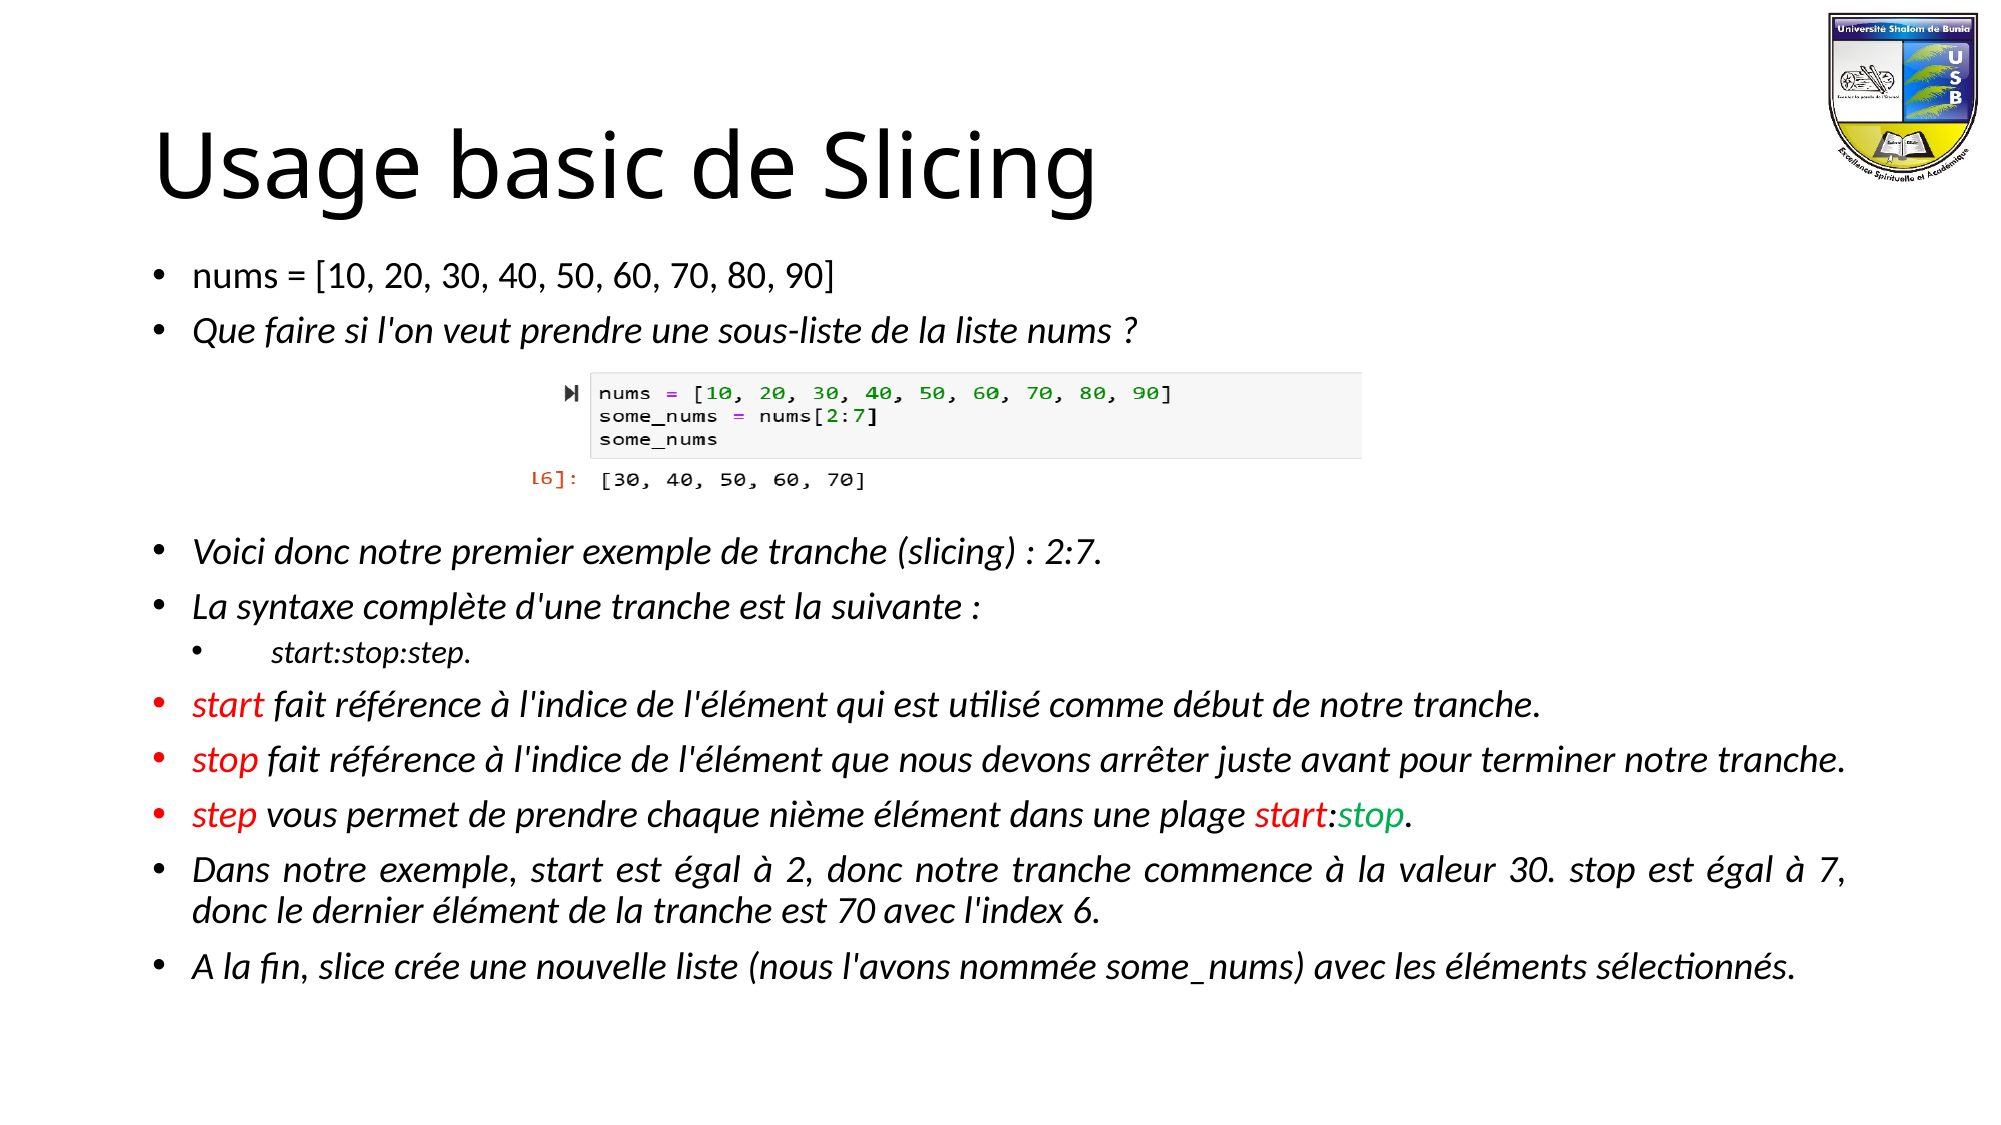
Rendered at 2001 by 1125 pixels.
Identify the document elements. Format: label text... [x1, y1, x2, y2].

list nums = [10, 20, 30, 40, 50, 60, 70, 80, 90] Que faire si l'on veut prendre une sous-liste de la liste nums ? Voici donc notre premier exemple de tranche (slicing) : 2:7. La syntaxe complète d'une tranche est la suivante : start:stop:step. start fait référence à l'indice de l'élément qui est utilisé comme début de notre tranche. stop fait référence à l'indice de l'élément que nous devons arrêter juste avant pour terminer notre tranche. step vous permet de prendre chaque nième élément dans une plage start:stop. Dans notre exemple, start est égal à 2, donc notre tranche commence à la valeur 30. stop est égal à 7, donc le dernier élément de la tranche est 70 avec l'index 6. A la fin, slice crée une nouvelle liste (nous l'avons nommée some_nums) avec les éléments sélectionnés. [137, 247, 1863, 1014]
picture [1820, 4, 1985, 184]
title Usage basic de Slicing [137, 59, 1863, 247]
picture [533, 353, 1362, 499]
